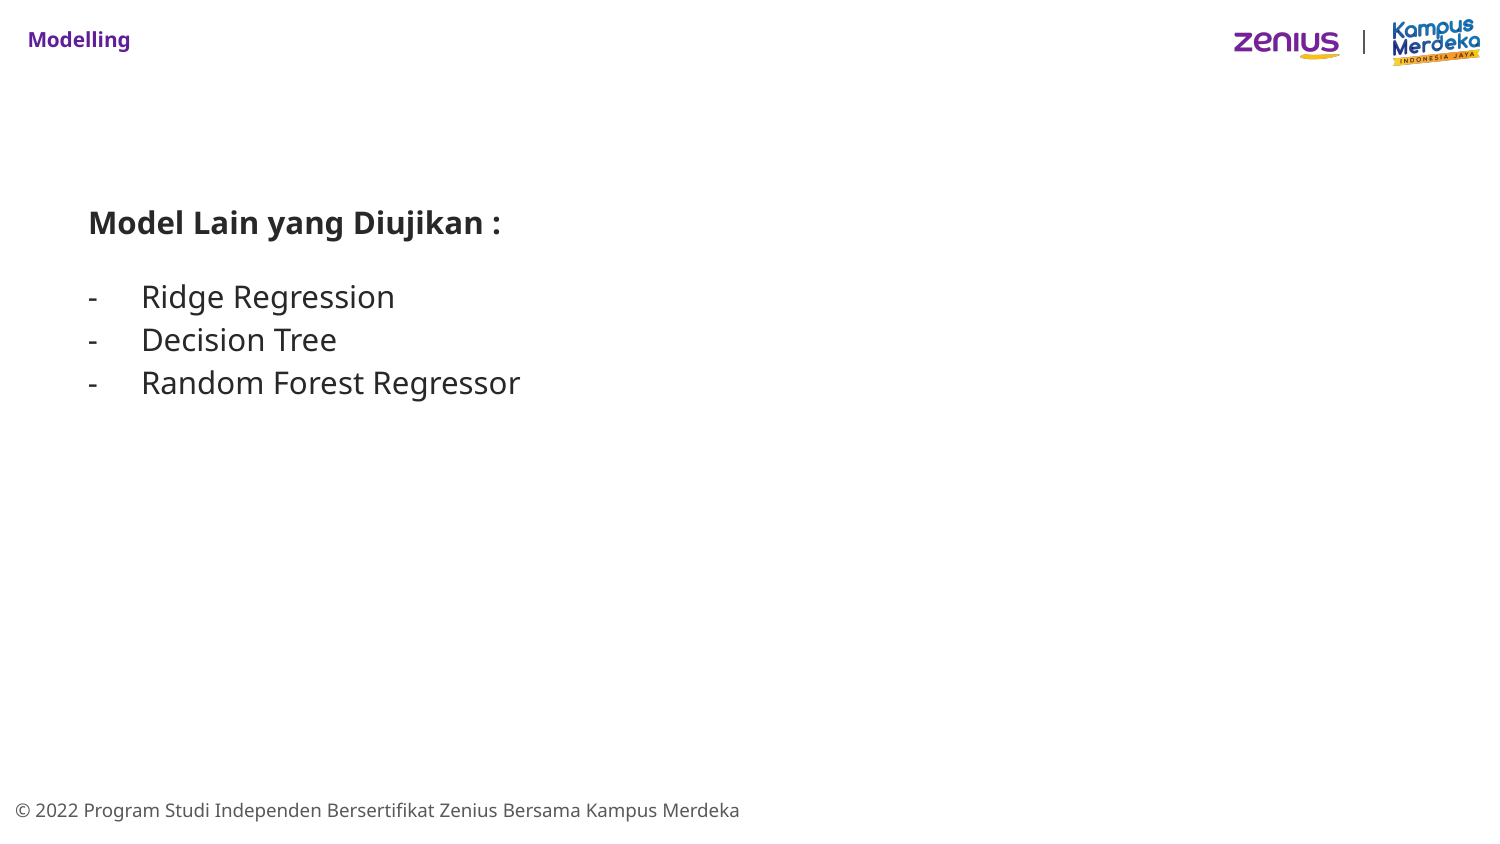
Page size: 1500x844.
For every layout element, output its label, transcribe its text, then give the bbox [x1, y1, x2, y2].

list Ridge Regression Decision Tree Random Forest Regressor [51, 198, 1389, 679]
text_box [1230, 15, 1480, 69]
text_box Modelling [12, 14, 1011, 65]
title Model Lain yang Diujikan : [54, 151, 1446, 286]
text_box © 2022 Program Studi Independen Bersertifikat Zenius Bersama Kampus Merdeka [0, 787, 1468, 833]
